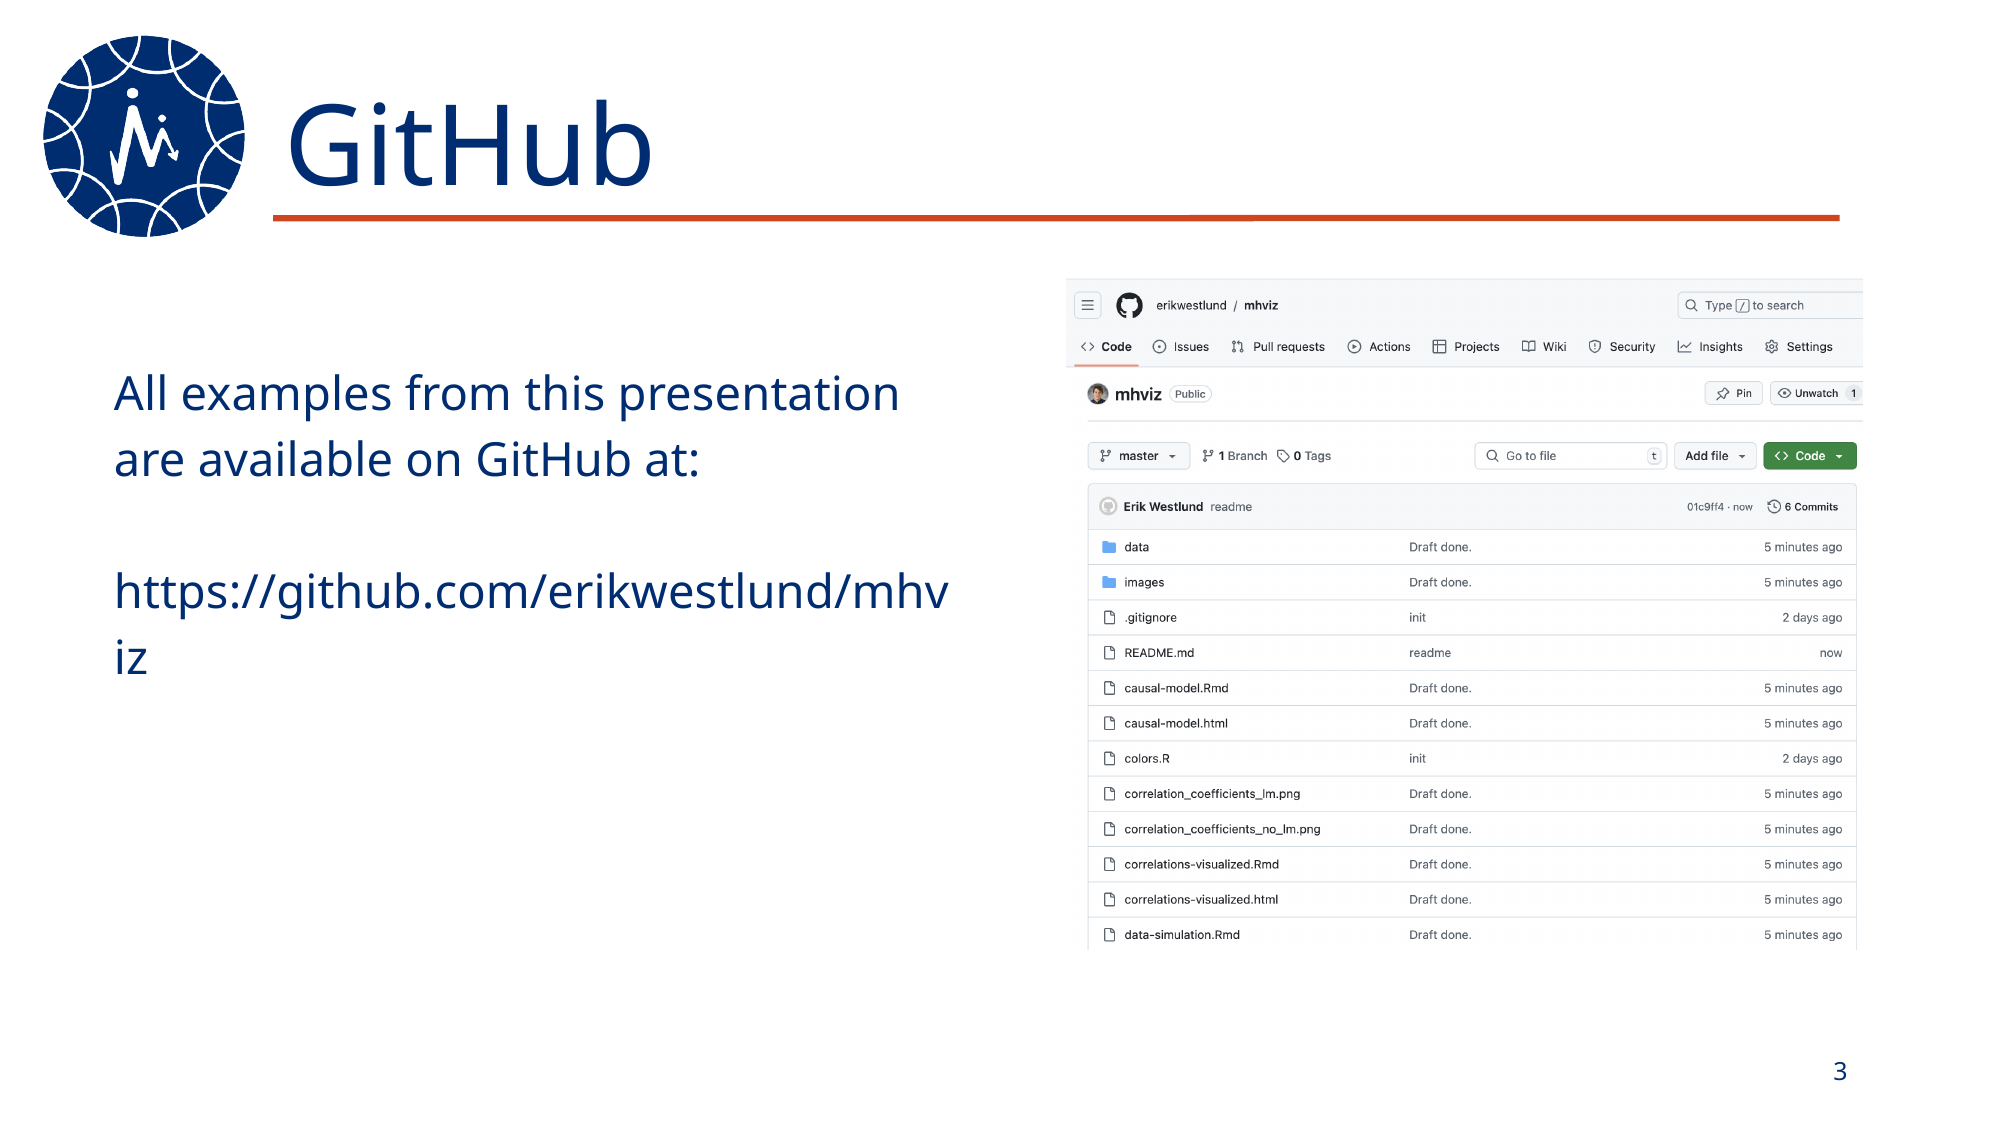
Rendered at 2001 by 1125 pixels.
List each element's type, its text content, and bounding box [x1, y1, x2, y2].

text_box GitHub [284, 50, 1546, 208]
picture [43, 35, 245, 237]
slide_number 3 [1412, 1042, 1863, 1103]
text_box All examples from this presentation are available on GitHub at: https://github.com/erikwestlund/mhviz [114, 353, 957, 684]
picture [1066, 275, 1863, 950]
